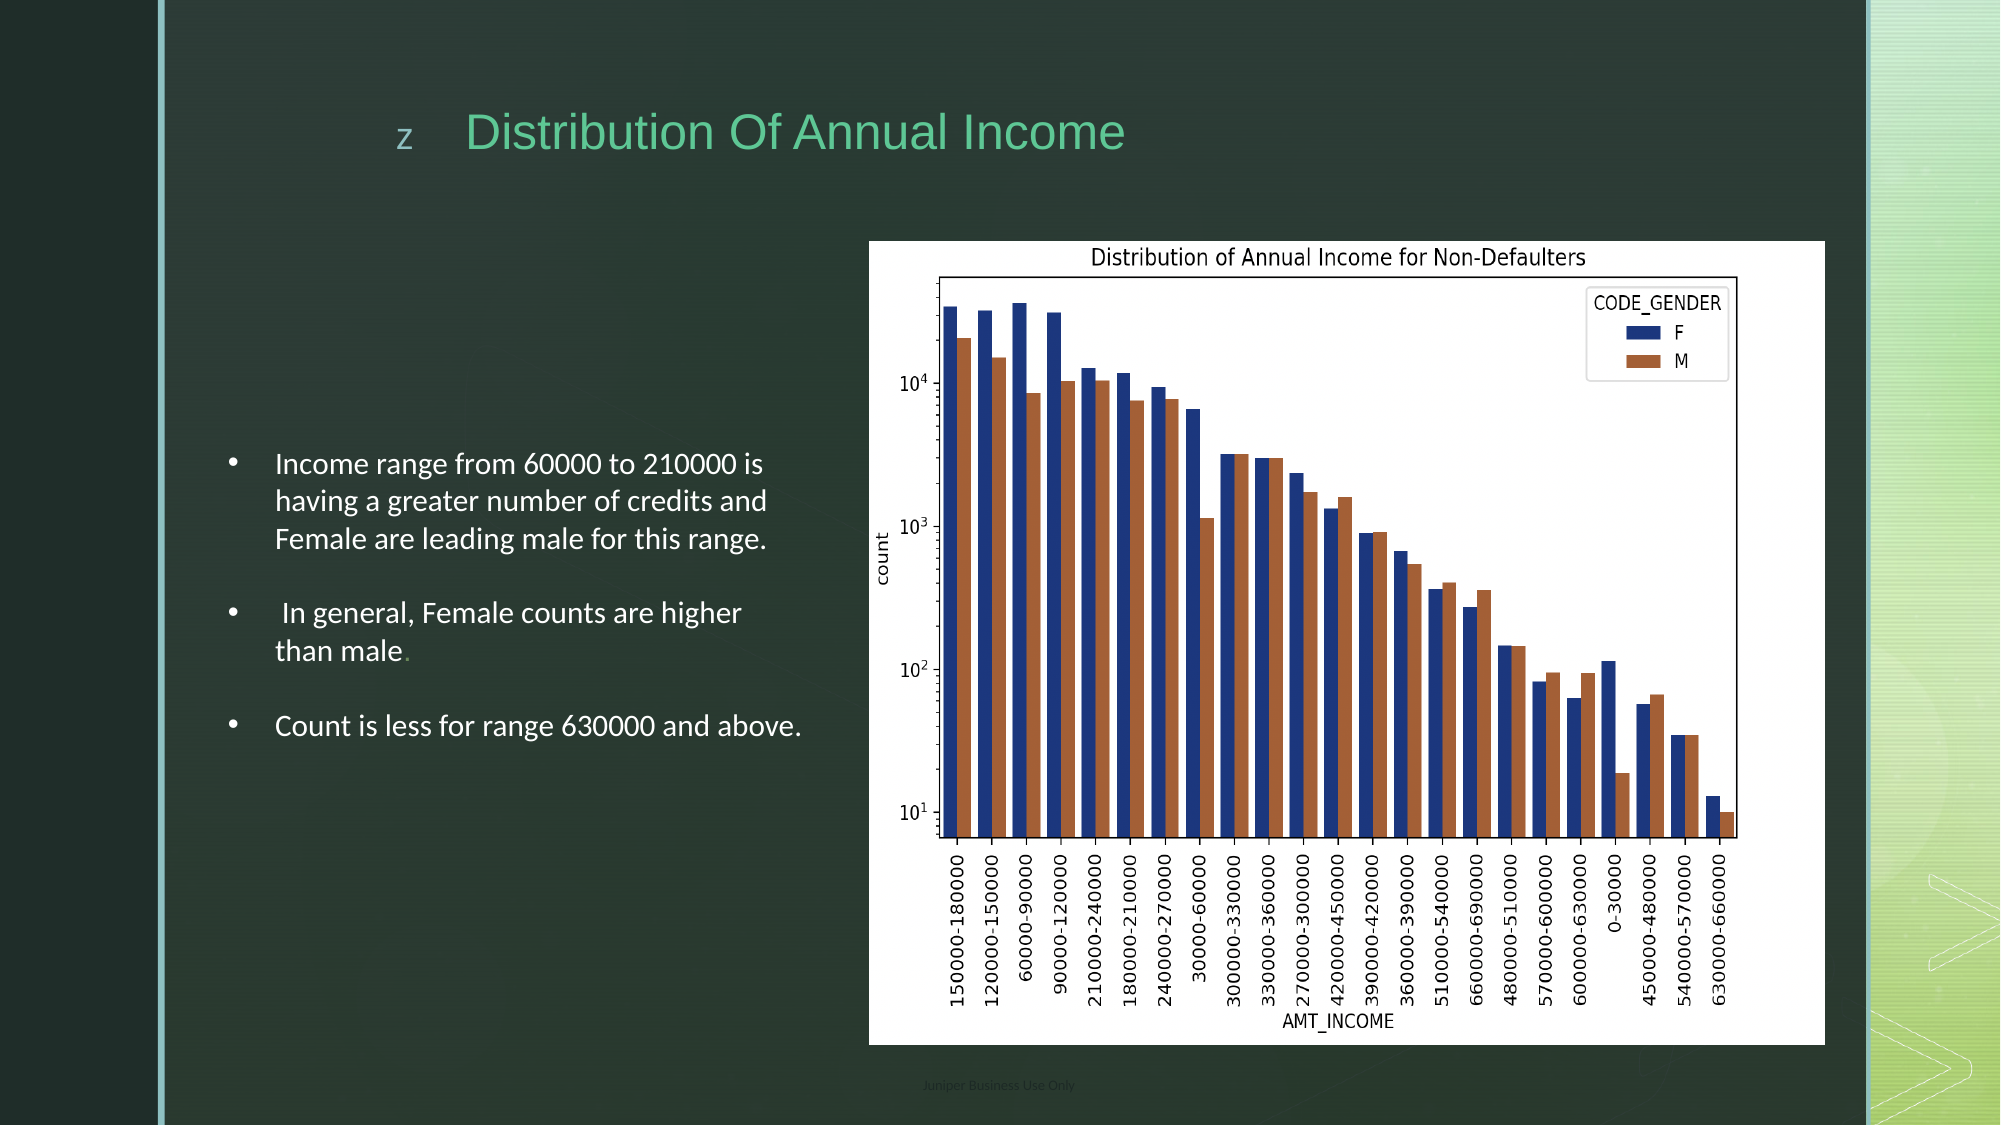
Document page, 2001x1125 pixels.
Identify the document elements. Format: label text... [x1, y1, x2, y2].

picture [1871, 0, 2001, 1125]
title Distribution Of Annual Income [0, 98, 1142, 220]
text_box Income range from 60000 to 210000 is having a greater number of credits and Female are leading male for this range. In general, Female counts are higher than male. Count is less for range 630000 and above. [213, 435, 820, 750]
picture [869, 240, 1826, 1045]
text_box [213, 192, 1482, 314]
